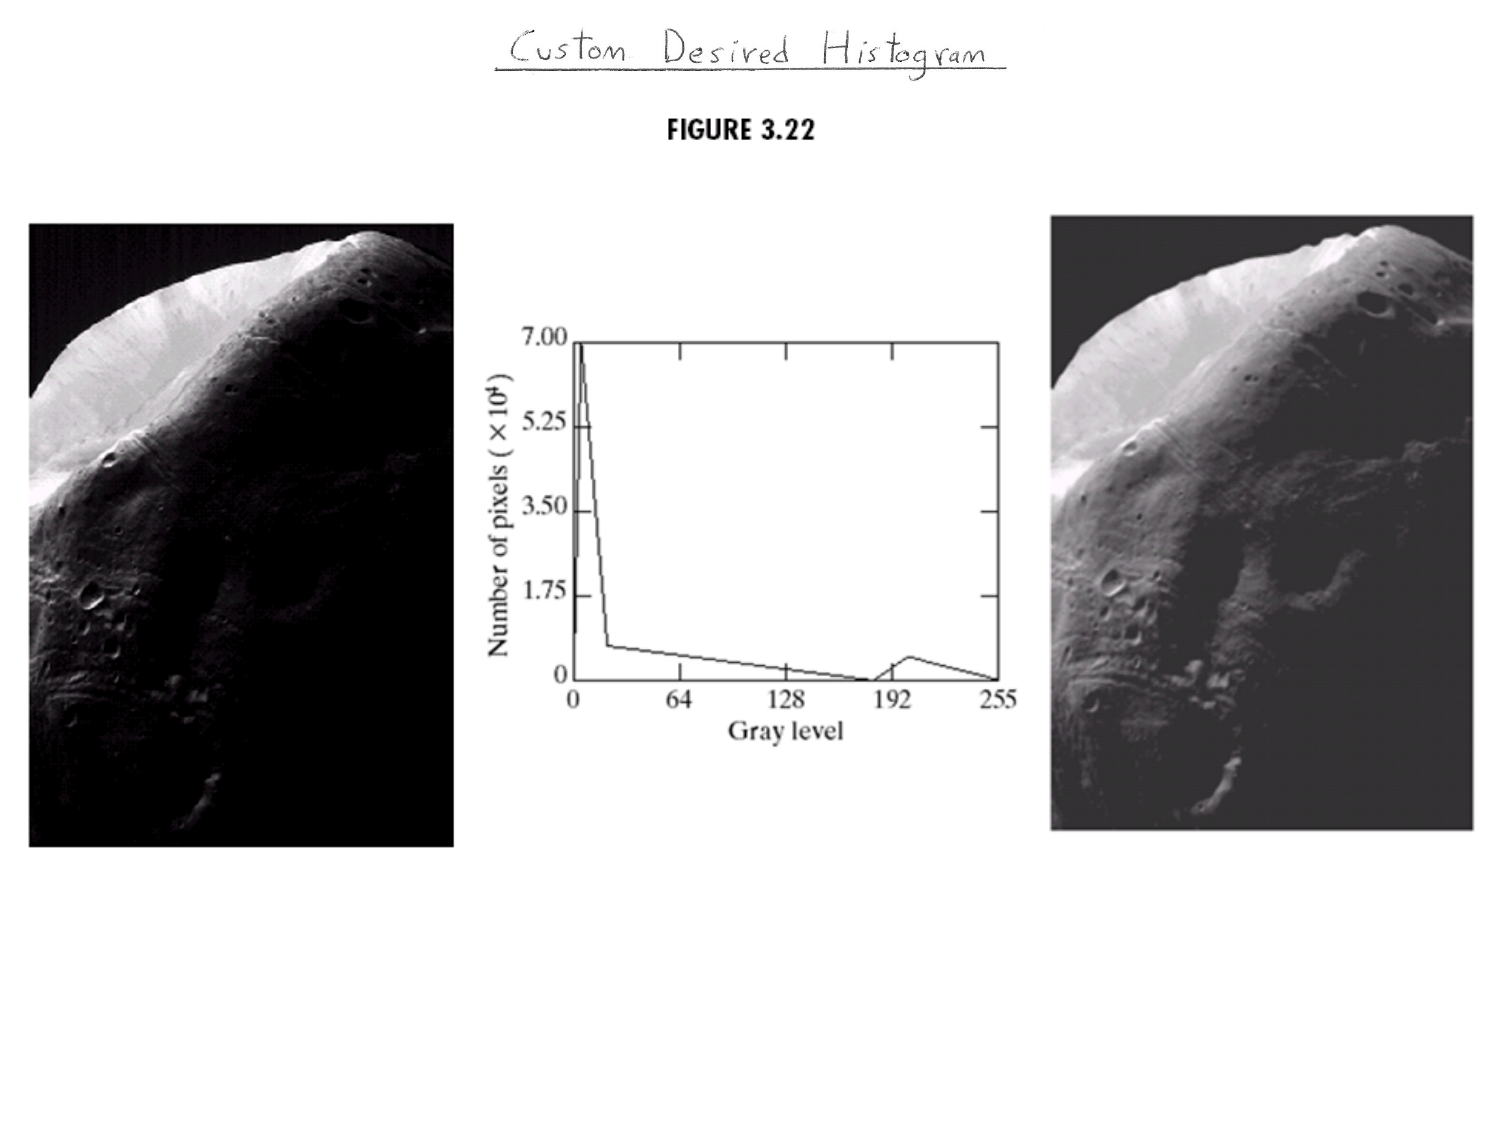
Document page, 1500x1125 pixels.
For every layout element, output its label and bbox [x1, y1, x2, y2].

picture [1034, 194, 1479, 861]
picture [478, 299, 1019, 760]
picture [453, 14, 1047, 89]
picture [658, 104, 842, 149]
picture [0, 209, 461, 865]
